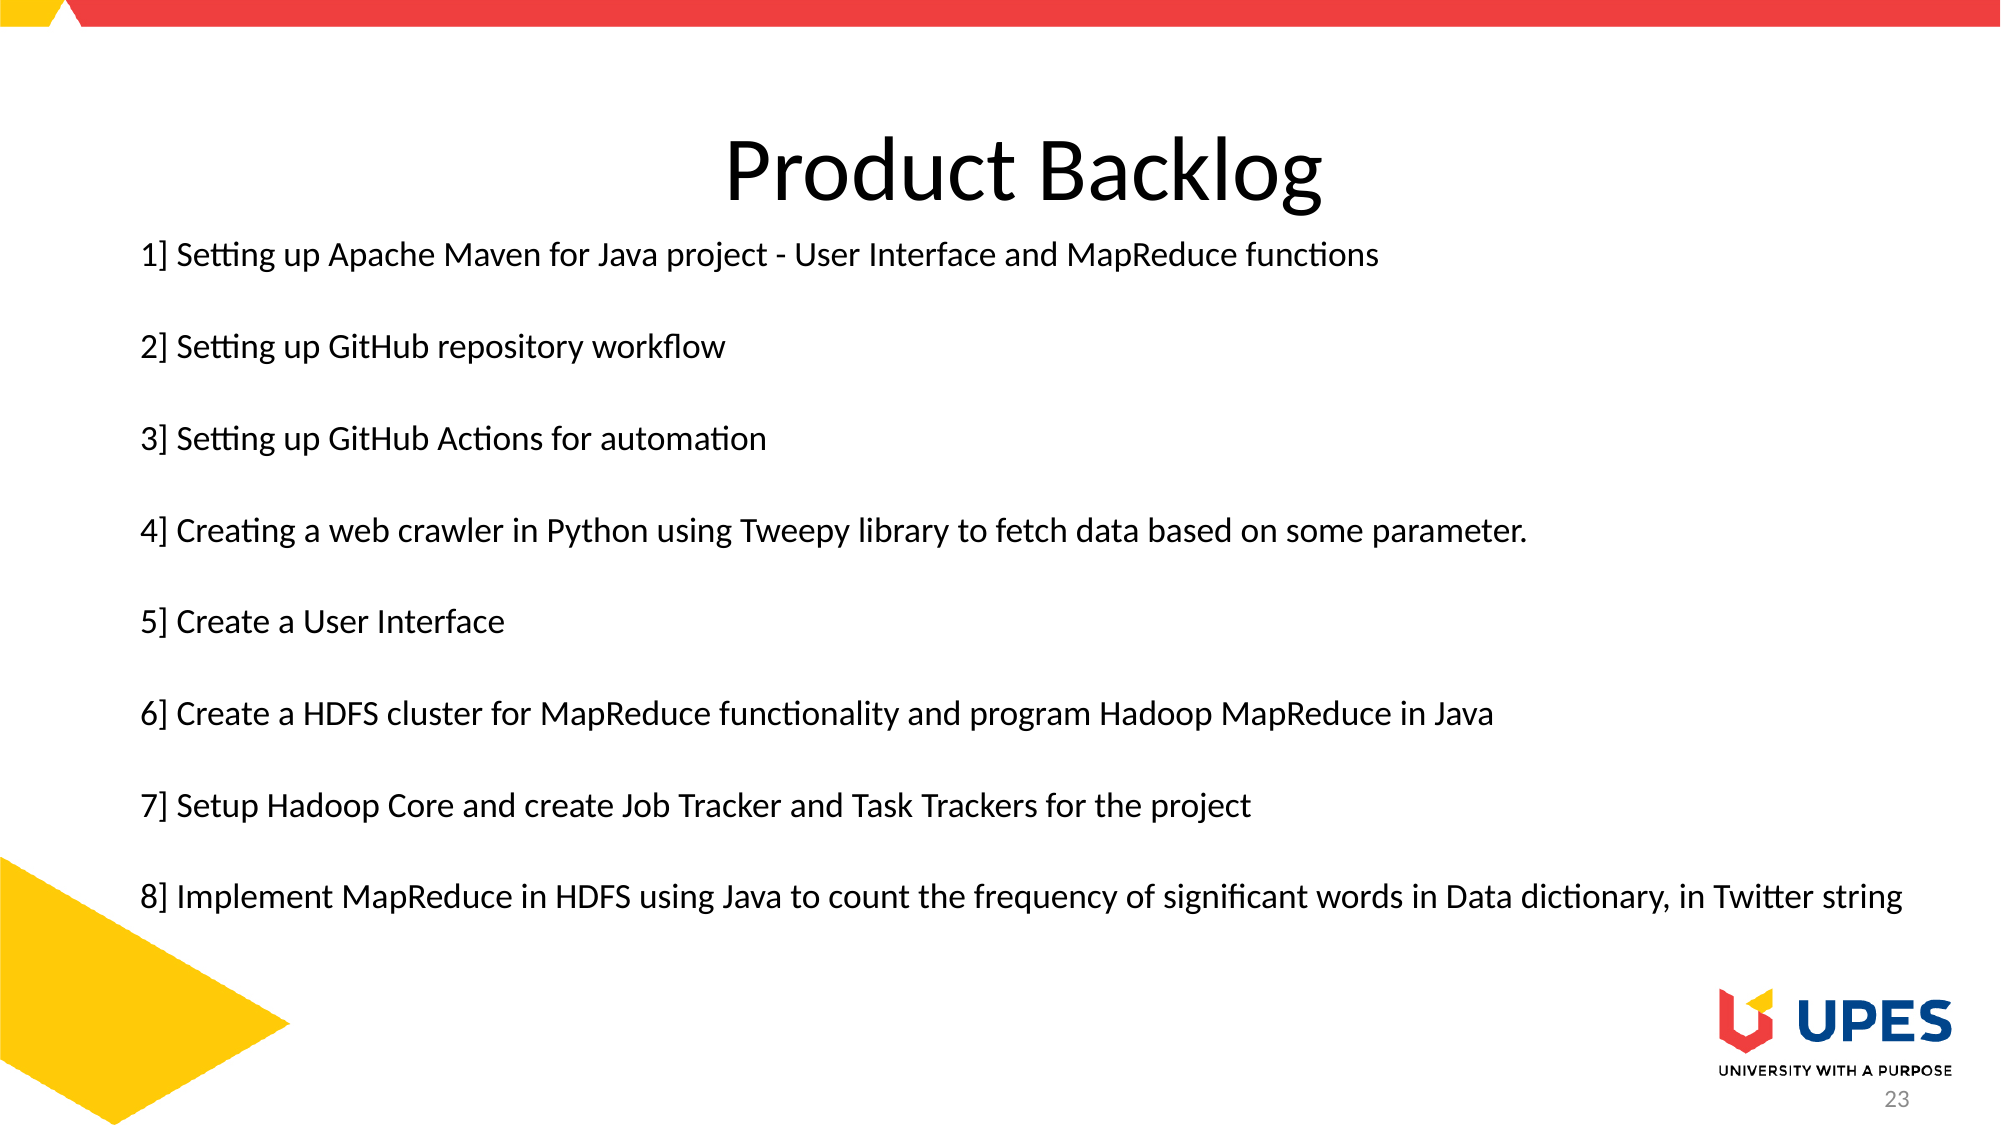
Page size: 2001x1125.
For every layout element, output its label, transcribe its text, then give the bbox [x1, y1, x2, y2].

title Product Backlog [125, 70, 1925, 224]
picture [0, 0, 2001, 1125]
list 1] Setting up Apache Maven for Java project - User Interface and MapReduce functions 2] Setting up GitHub repository workflow 3] Setting up GitHub Actions for automation 4] Creating a web crawler in Python using Tweepy library to fetch data based on some parameter. 5] Create a User Interface 6] Create a HDFS cluster for MapReduce functionality and program Hadoop MapReduce in Java 7] Setup Hadoop Core and create Job Tracker and Task Trackers for the project 8] Implement MapReduce in HDFS using Java to count the frequency of significant words in Data dictionary, in Twitter string [125, 224, 1925, 967]
